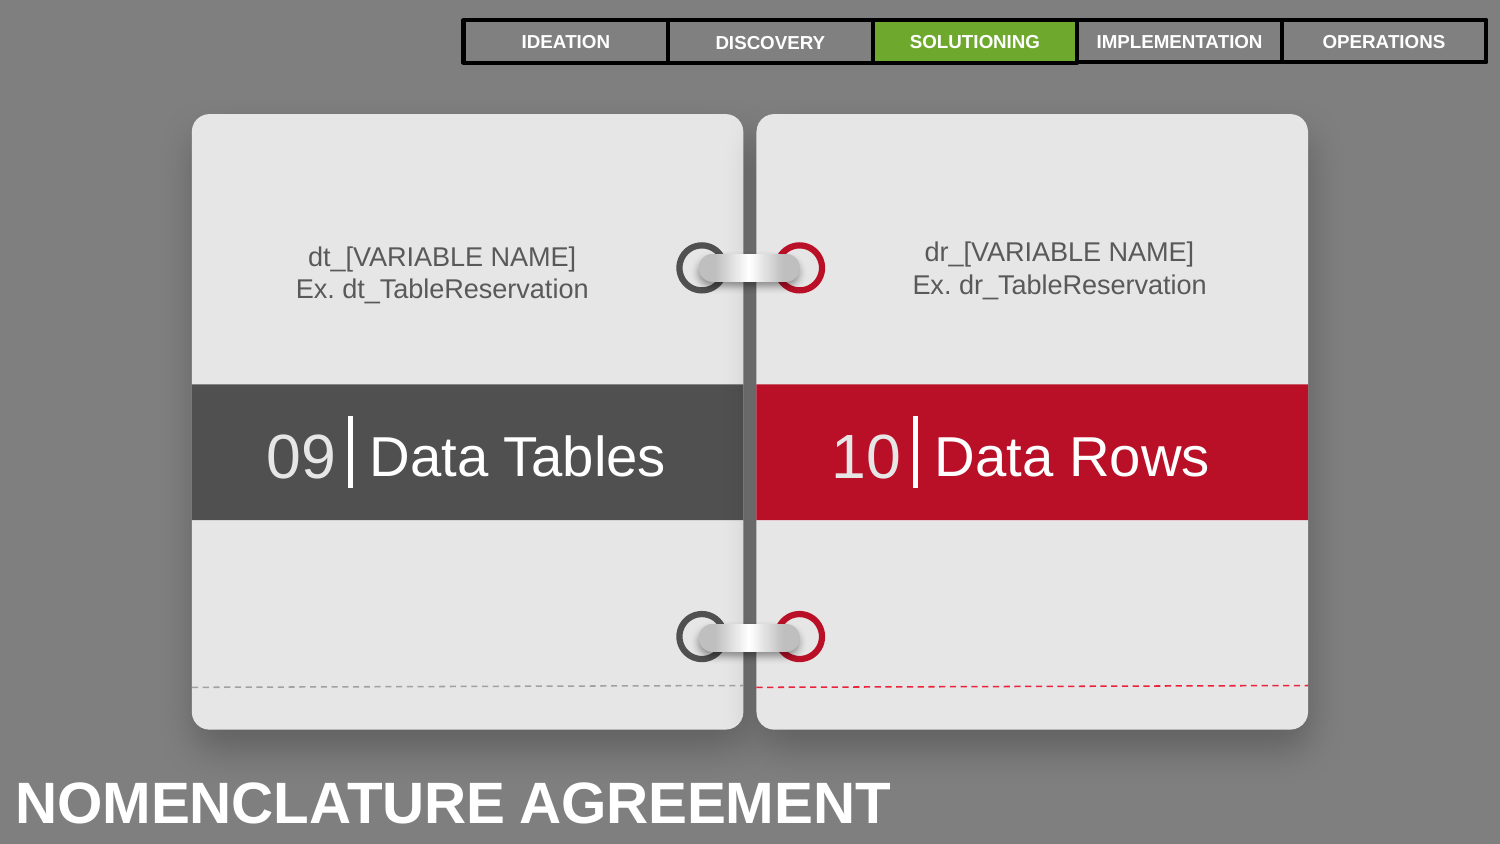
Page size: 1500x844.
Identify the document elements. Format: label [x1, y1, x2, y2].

text_box [0, 19, 1487, 844]
